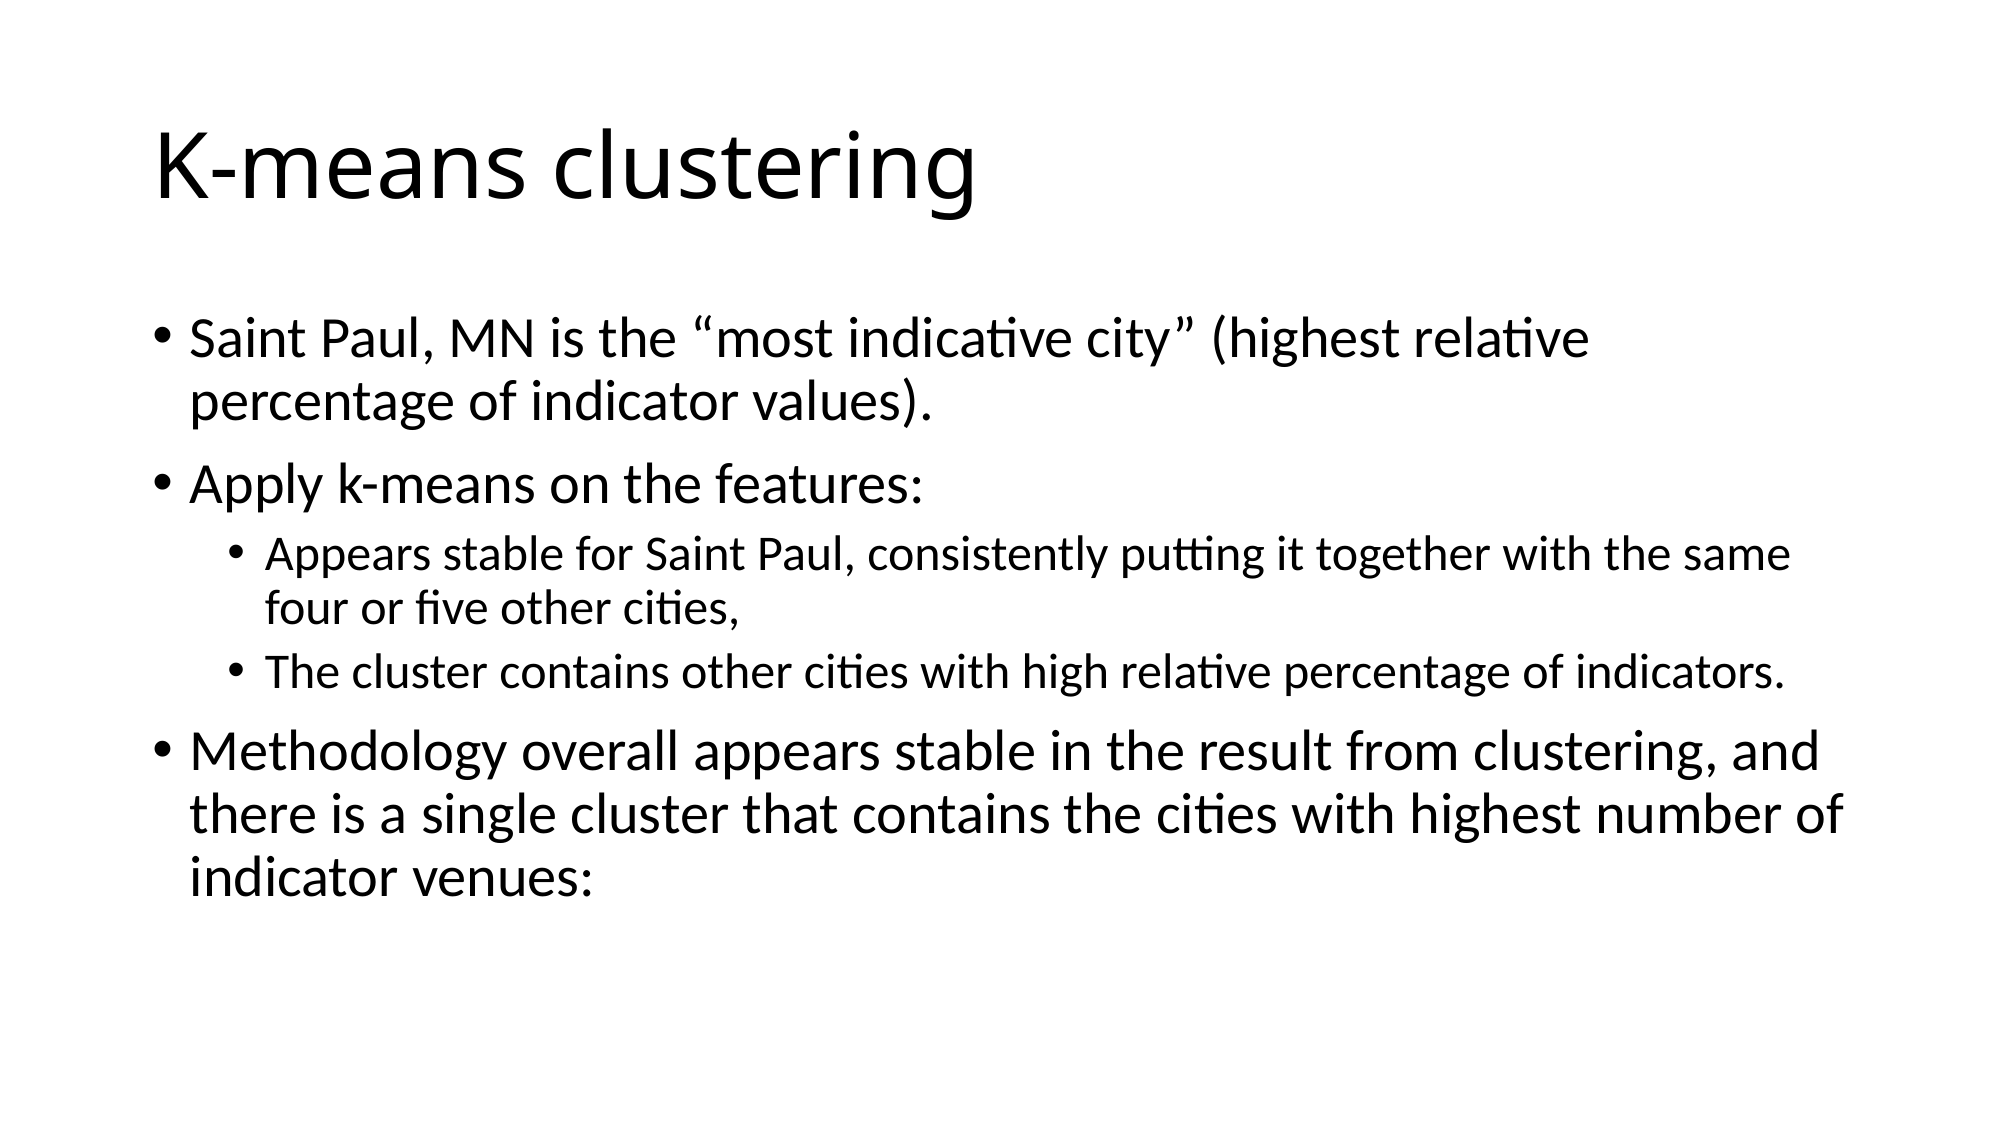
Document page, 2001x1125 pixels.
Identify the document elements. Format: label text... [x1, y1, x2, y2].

title K-means clustering [137, 59, 1863, 278]
list Saint Paul, MN is the “most indicative city” (highest relative percentage of indicator values). Apply k-means on the features: Appears stable for Saint Paul, consistently putting it together with the same four or five other cities, The cluster contains other cities with high relative percentage of indicators. Methodology overall appears stable in the result from clustering, and there is a single cluster that contains the cities with highest number of indicator venues: [137, 299, 1863, 1014]
